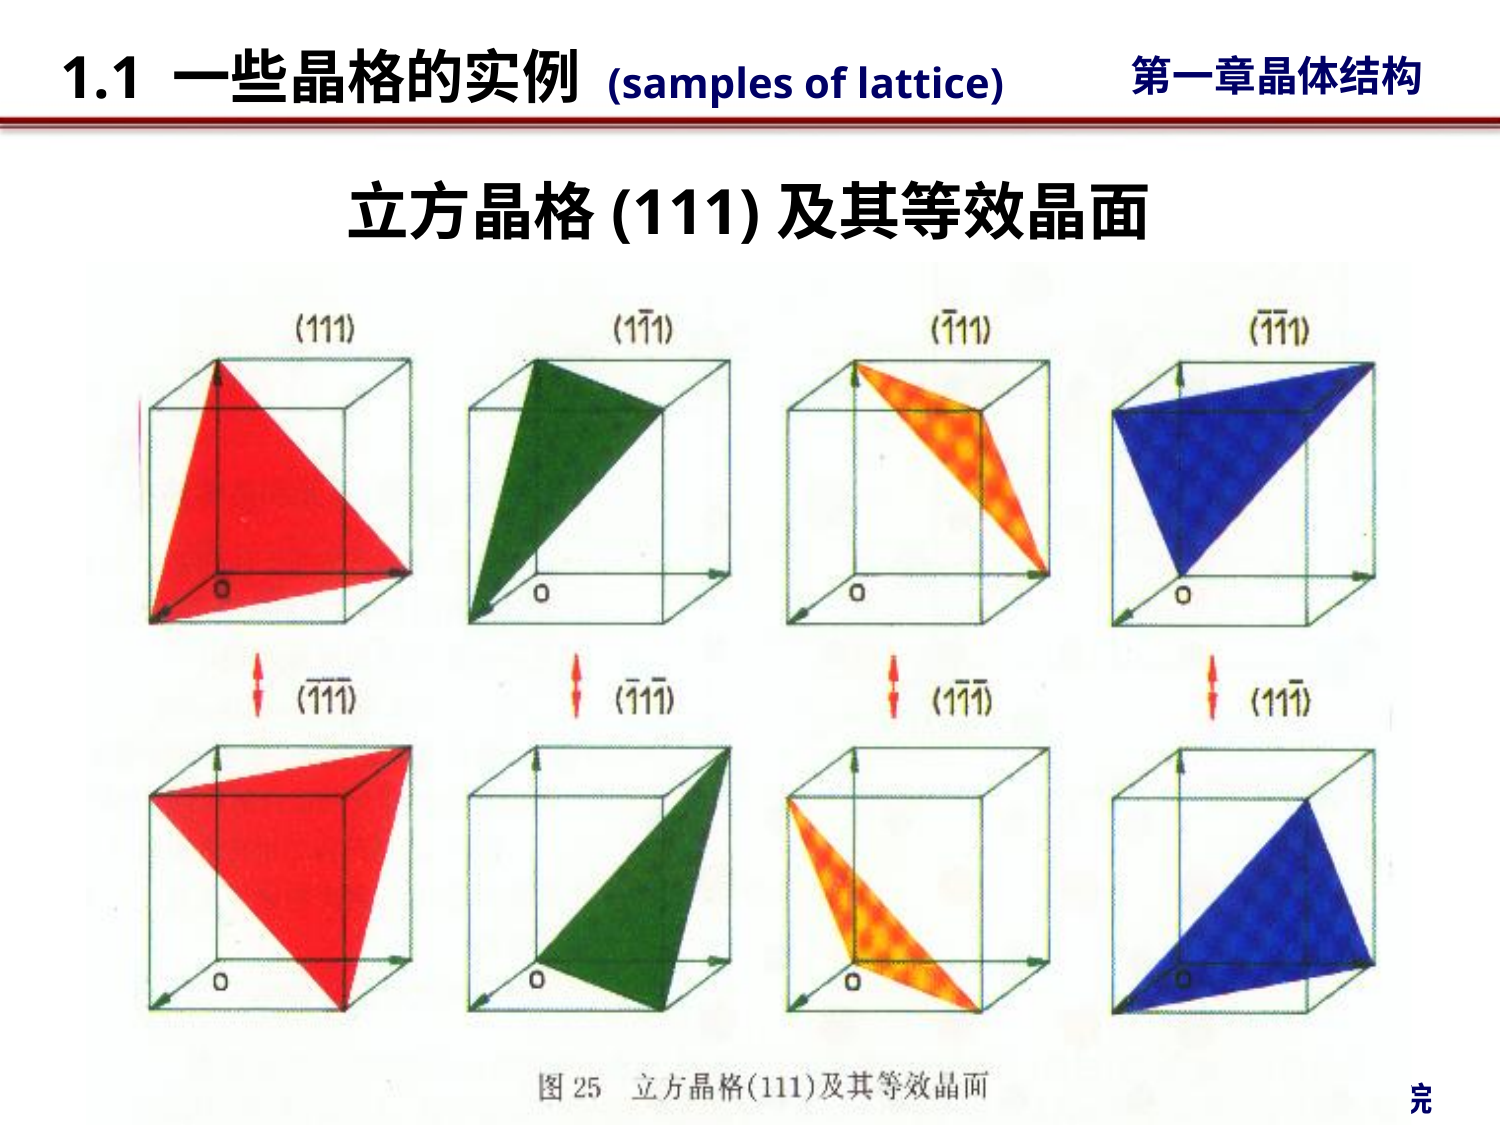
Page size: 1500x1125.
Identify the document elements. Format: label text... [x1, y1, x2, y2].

picture [0, 0, 1500, 1125]
title 立方晶格(111)及其等效晶面 [72, 125, 1425, 256]
